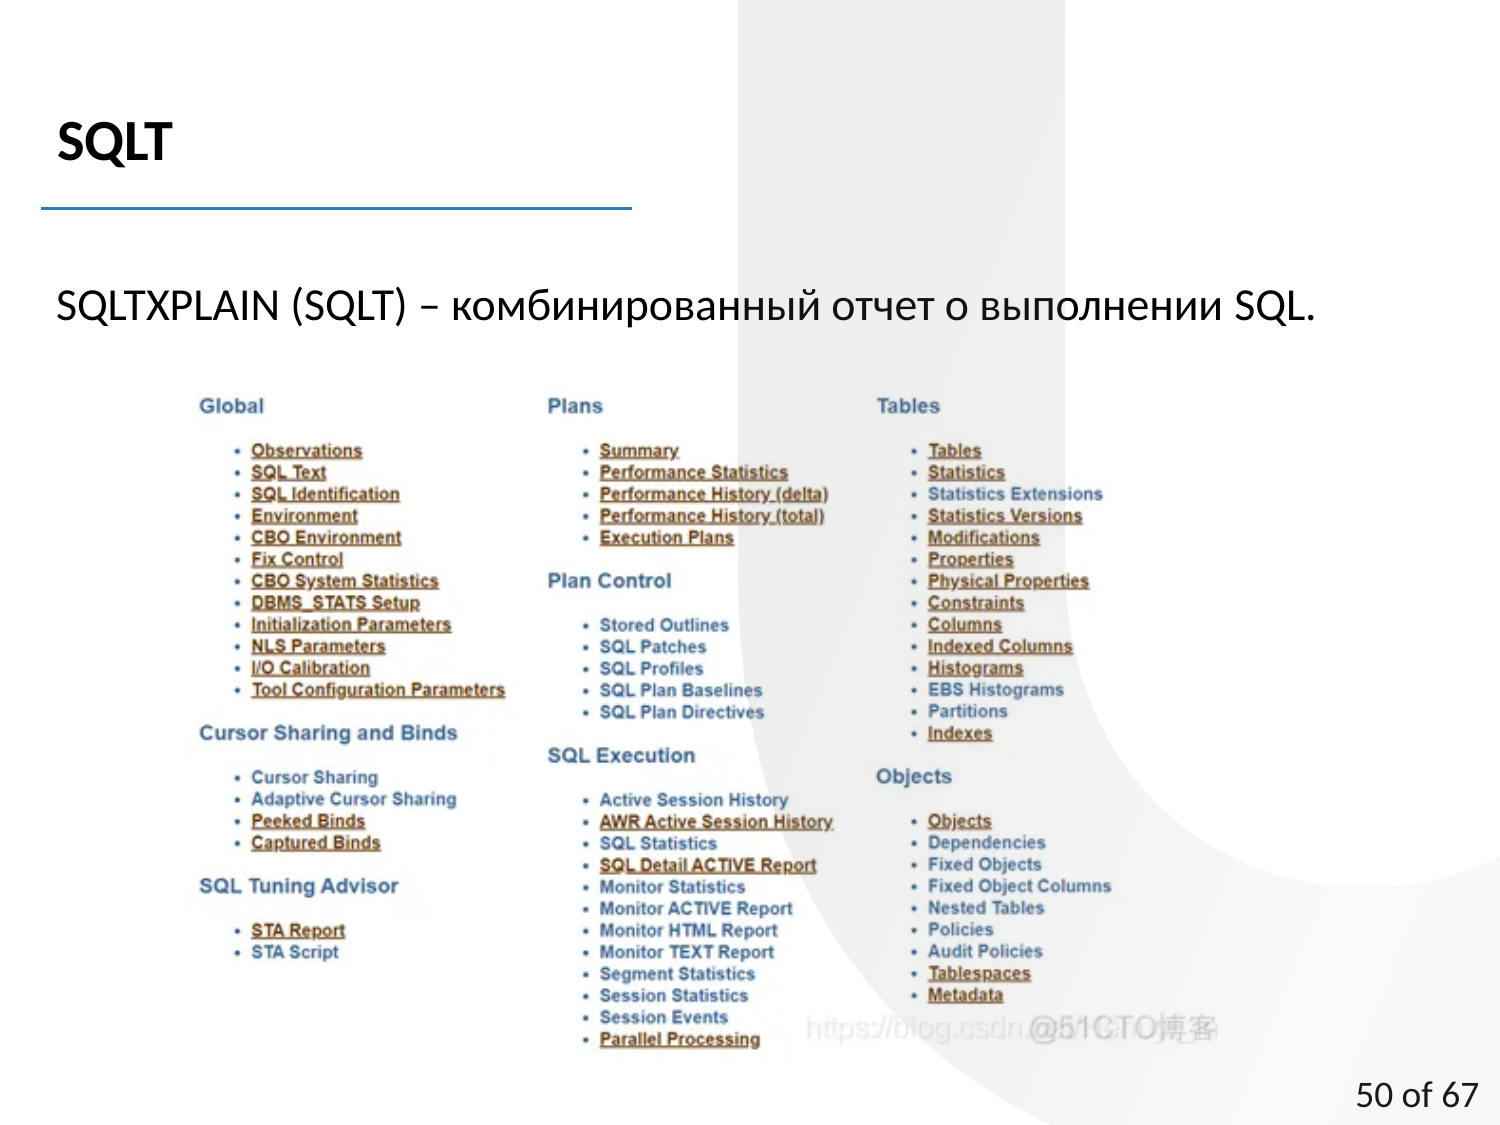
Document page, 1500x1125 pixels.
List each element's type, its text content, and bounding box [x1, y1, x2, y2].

picture [182, 0, 1500, 1125]
text_box SQLTXPLAIN (SQLT) – комбинированный отчет о выполнении SQL. [41, 267, 732, 337]
text_box SQLT [42, 95, 189, 180]
